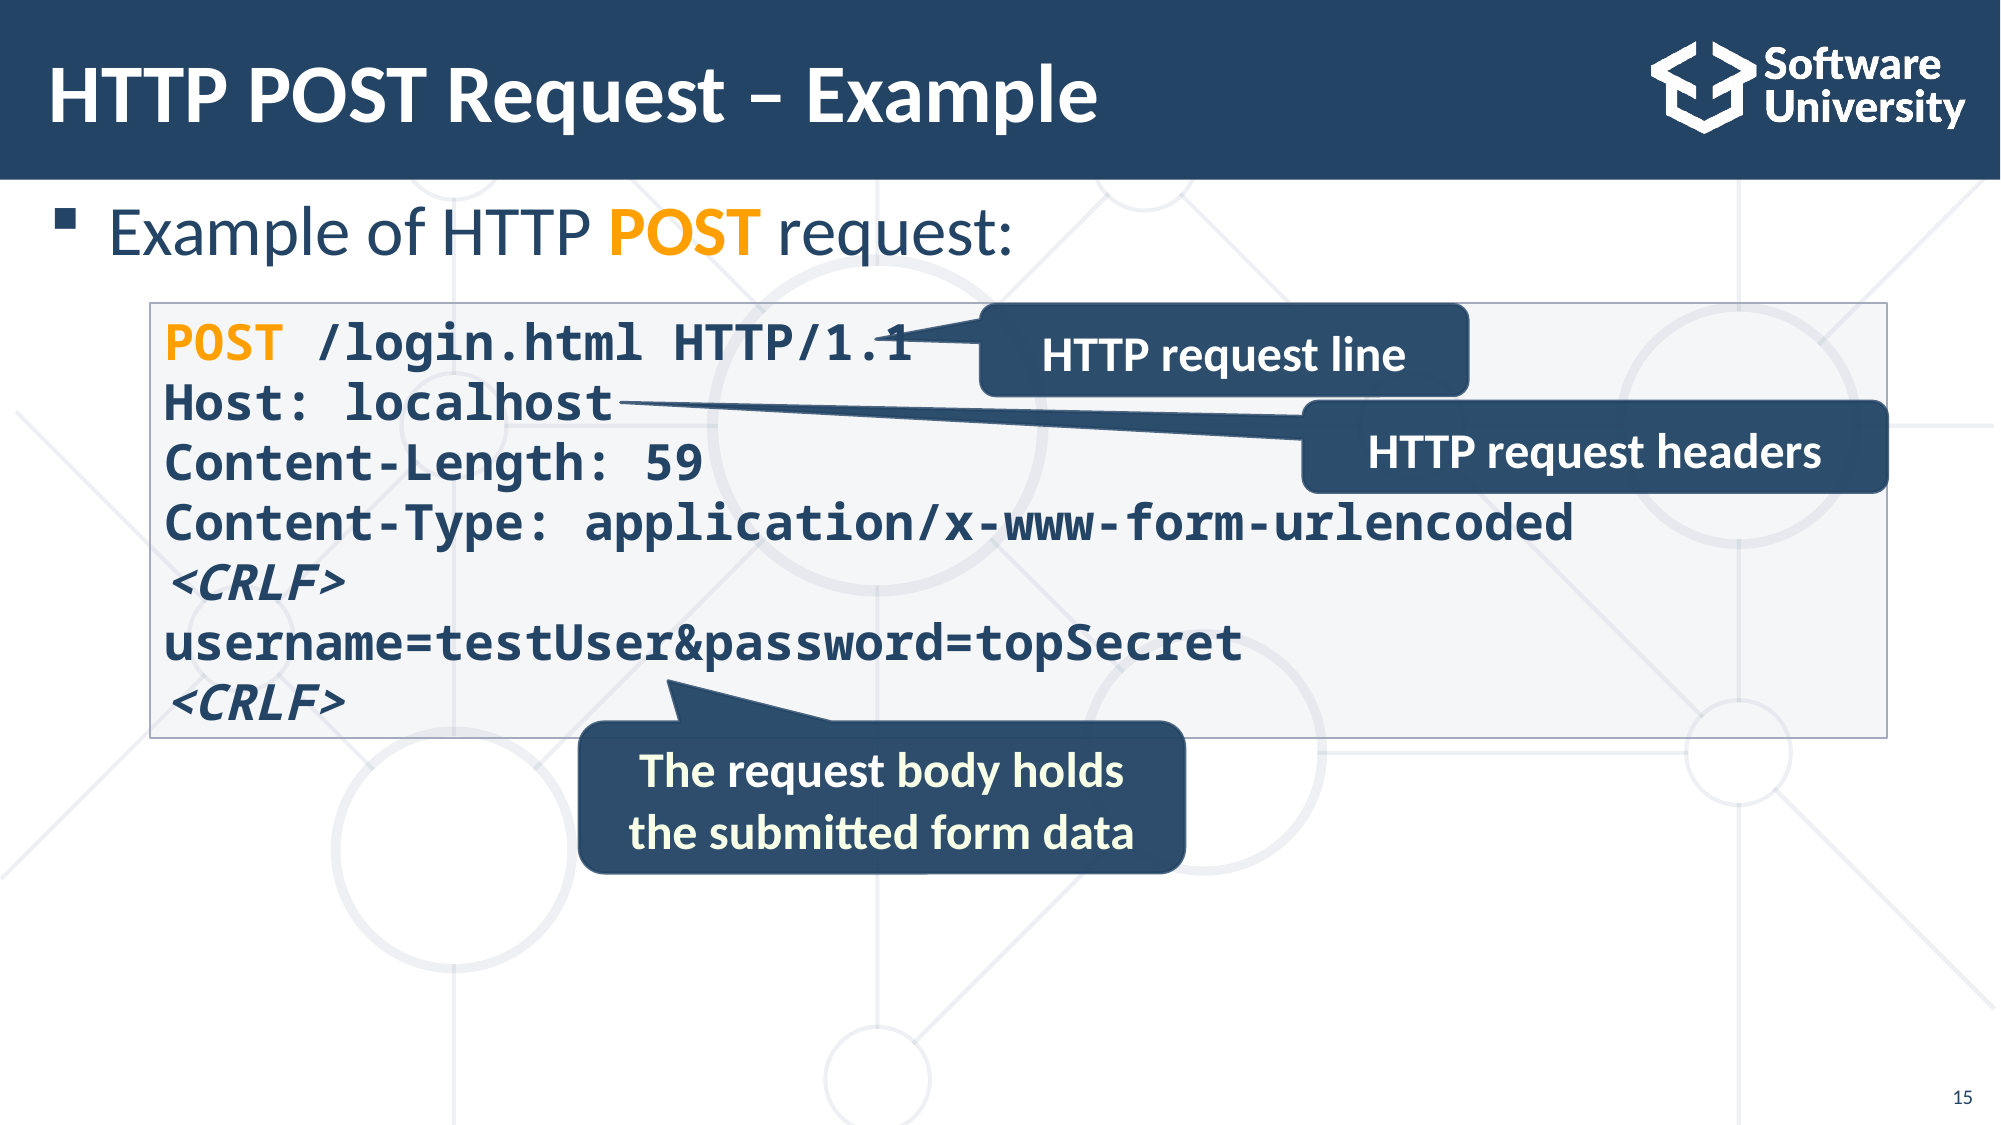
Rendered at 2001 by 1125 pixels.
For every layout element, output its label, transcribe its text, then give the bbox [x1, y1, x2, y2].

slide_number 15 [1927, 1067, 1989, 1117]
title HTTP POST Request – Example [31, 16, 1625, 162]
list Example of HTTP POST request: [31, 174, 1968, 1089]
picture [1651, 41, 1966, 134]
text_box HTTP request line [873, 302, 1471, 398]
text_box The request body holds the submitted form data [577, 678, 1187, 876]
text_box HTTP request headers [618, 399, 1890, 495]
text_box POST /login.html HTTP/1.1 Host: localhost Content-Length: 59 Content-Type: application/x-www-form-urlencoded <CRLF> username=testUser&password=topSecret <CRLF> [149, 302, 1888, 738]
